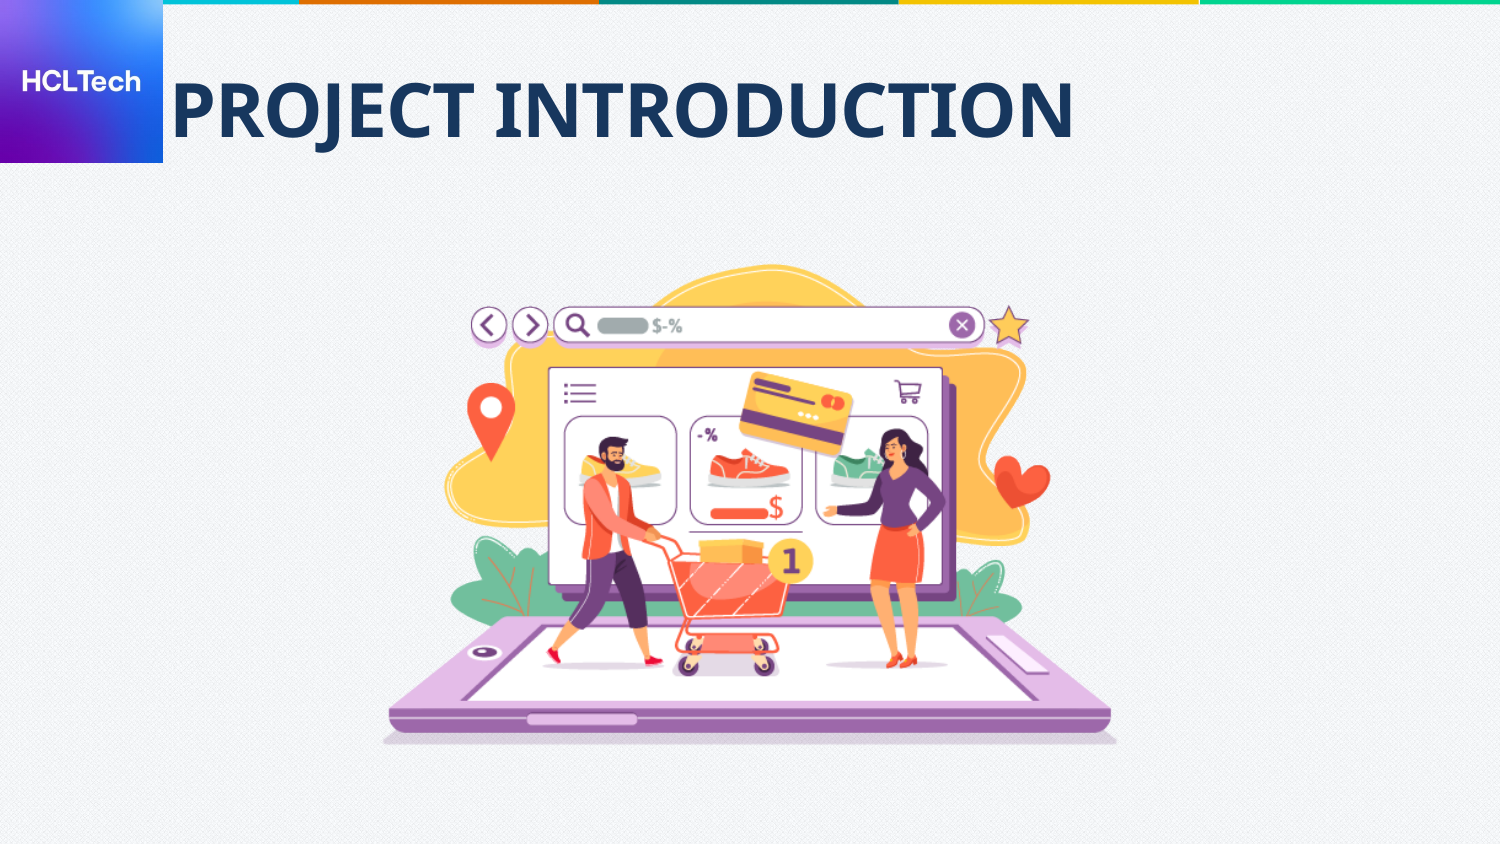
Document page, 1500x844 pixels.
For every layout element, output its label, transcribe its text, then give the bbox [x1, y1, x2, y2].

text_box PROJECT INTRODUCTION [166, 55, 1092, 161]
picture [0, 0, 1500, 844]
